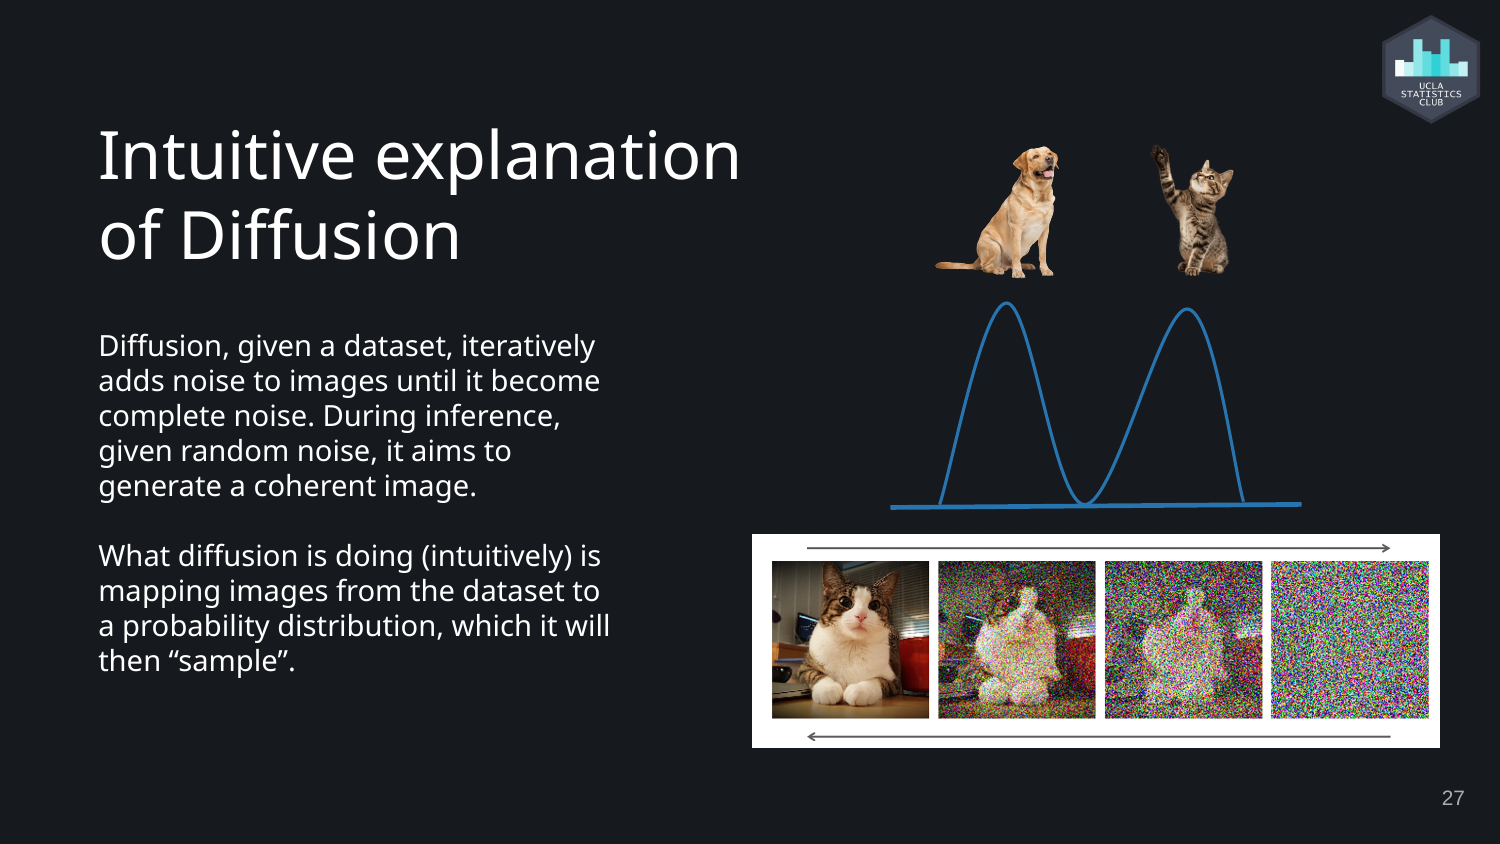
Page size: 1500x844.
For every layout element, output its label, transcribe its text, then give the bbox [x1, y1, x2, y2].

slide_number ‹#› [1389, 764, 1480, 830]
picture [751, 533, 1441, 748]
picture [1374, 12, 1488, 126]
picture [929, 135, 1084, 295]
picture [1113, 135, 1255, 282]
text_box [890, 504, 1302, 508]
text_box [1090, 308, 1244, 502]
text_box Diffusion, given a dataset, iteratively adds noise to images until it become complete noise. During inference, given random noise, it aims to generate a coherent image. What diffusion is doing (intuitively) is mapping images from the dataset to a probability distribution, which it will then “sample”. [98, 327, 618, 816]
text_box Intuitive explanation of Diffusion [98, 112, 796, 194]
text_box [940, 303, 1079, 502]
